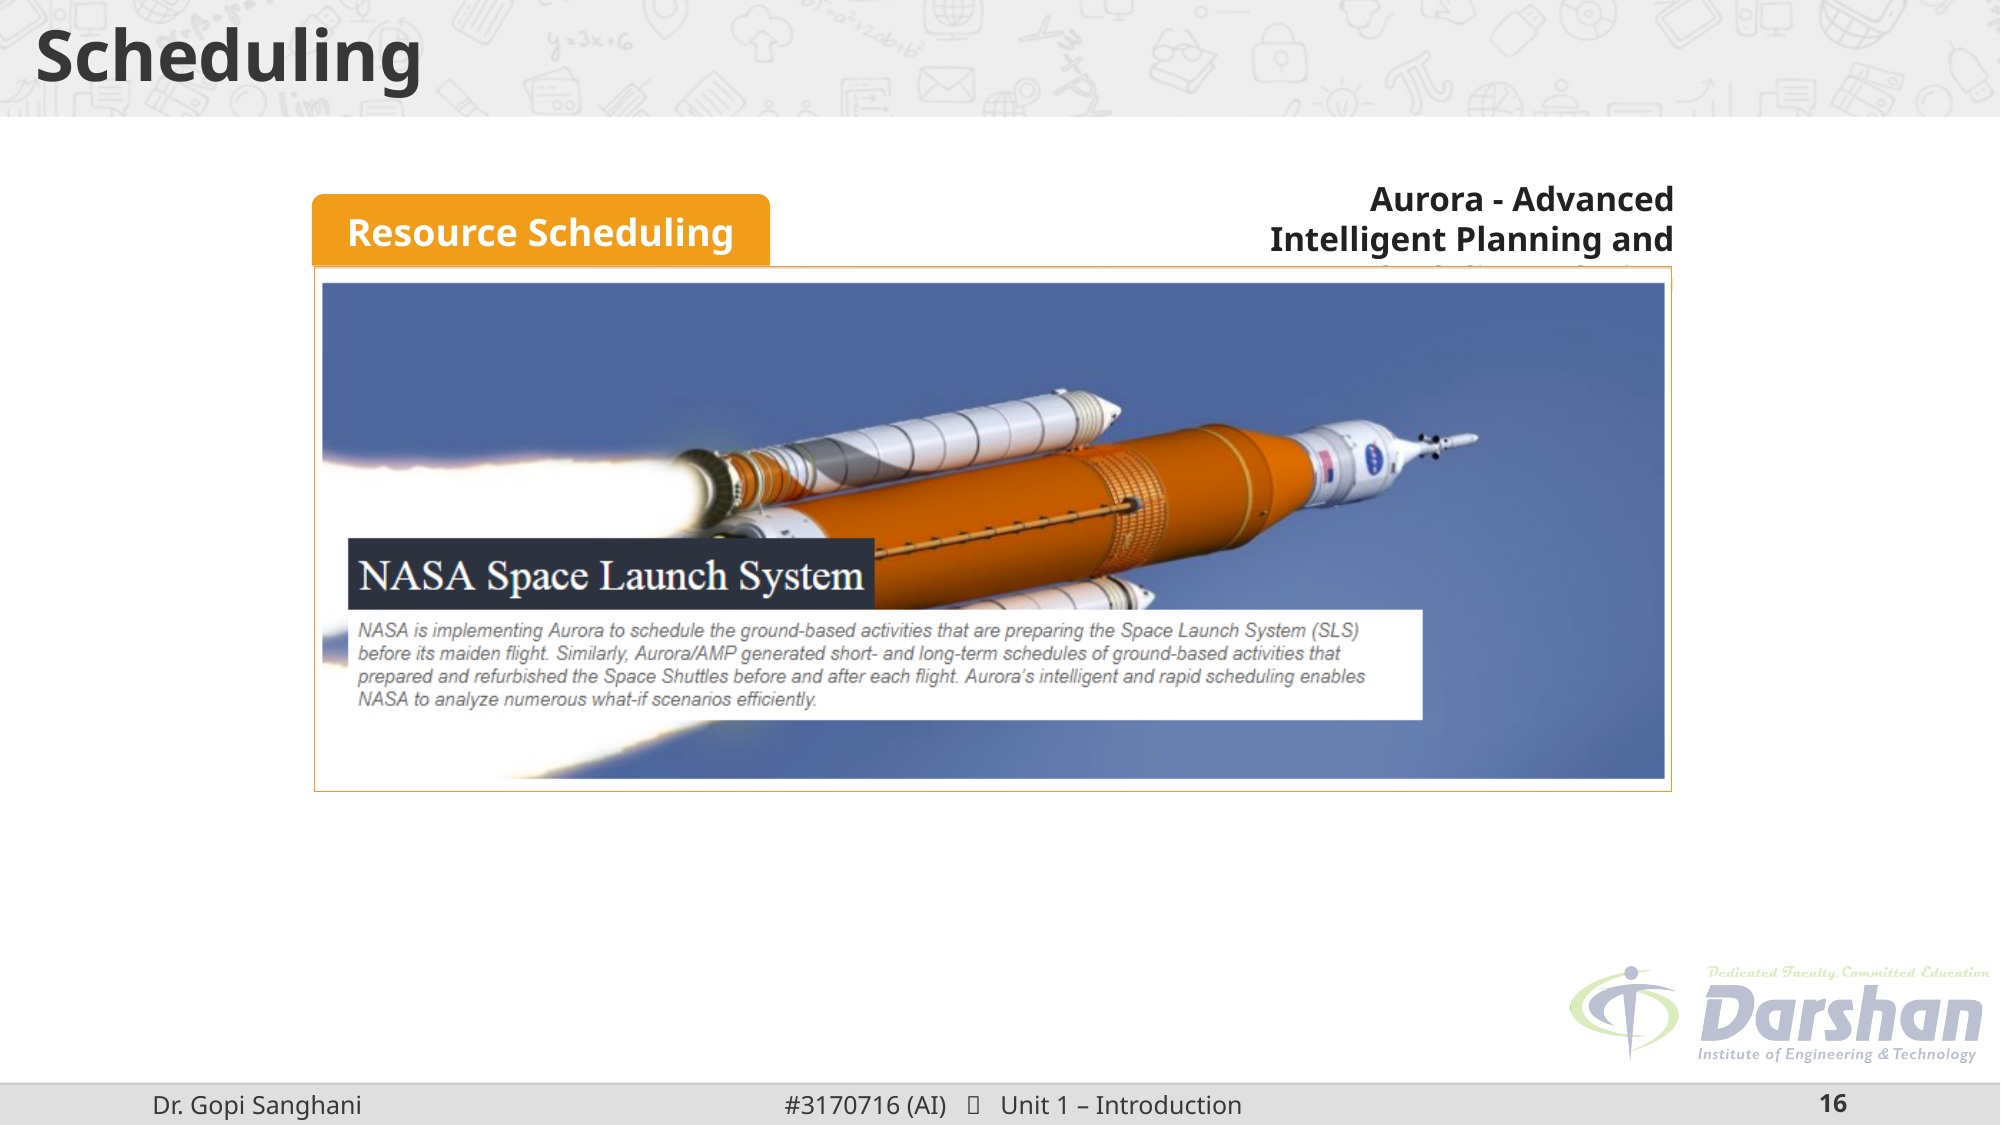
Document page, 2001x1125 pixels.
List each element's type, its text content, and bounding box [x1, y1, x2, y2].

text_box Resource Scheduling [310, 193, 772, 267]
title Scheduling [0, 0, 2000, 117]
text_box Aurora - Advanced Intelligent Planning and Scheduling Solution [1197, 170, 1690, 306]
picture [313, 266, 1672, 792]
